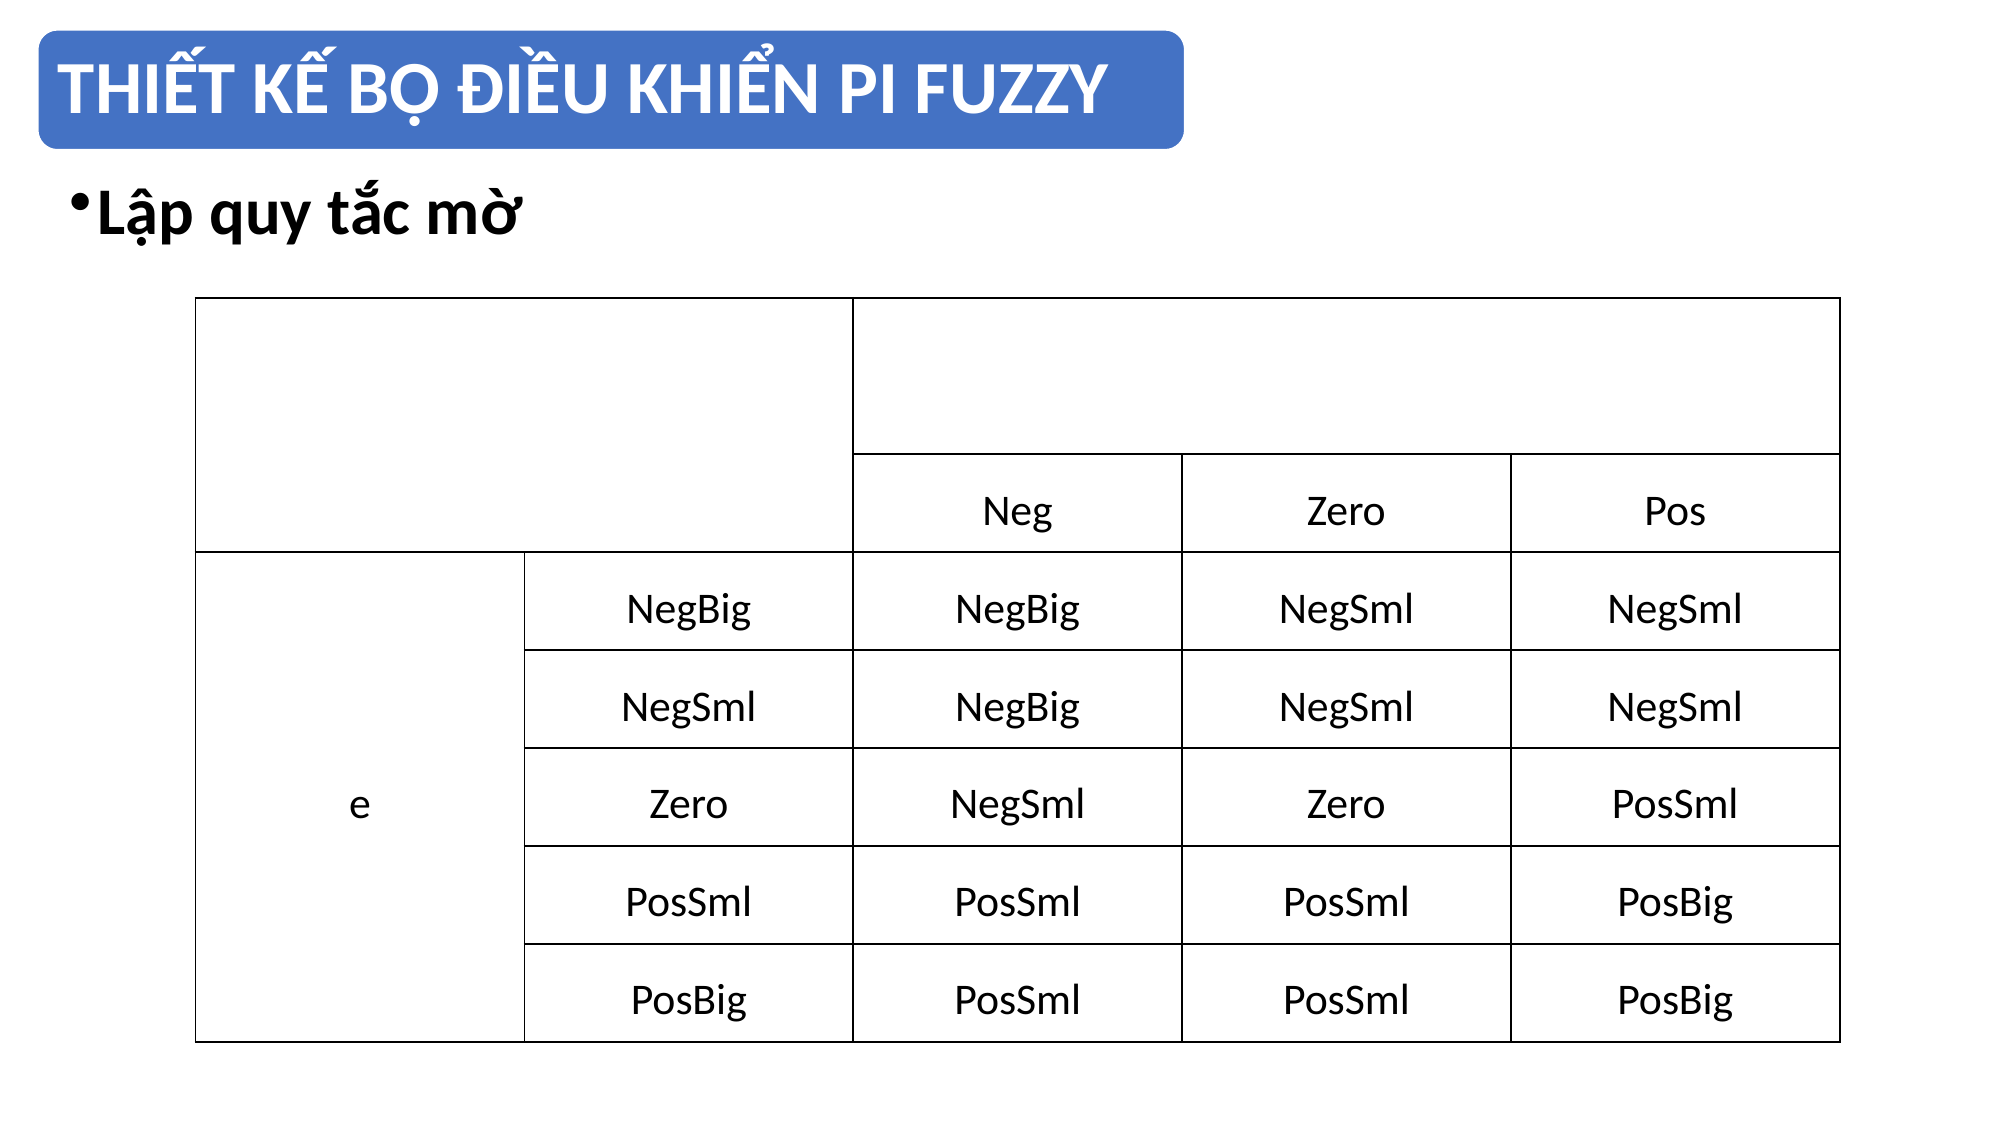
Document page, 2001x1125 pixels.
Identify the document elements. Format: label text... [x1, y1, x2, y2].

text_box Lập quy tắc mờ [54, 170, 1596, 257]
text_box THIẾT KẾ BỘ ĐIỀU KHIỂN PI FUZZY [36, 28, 1187, 152]
